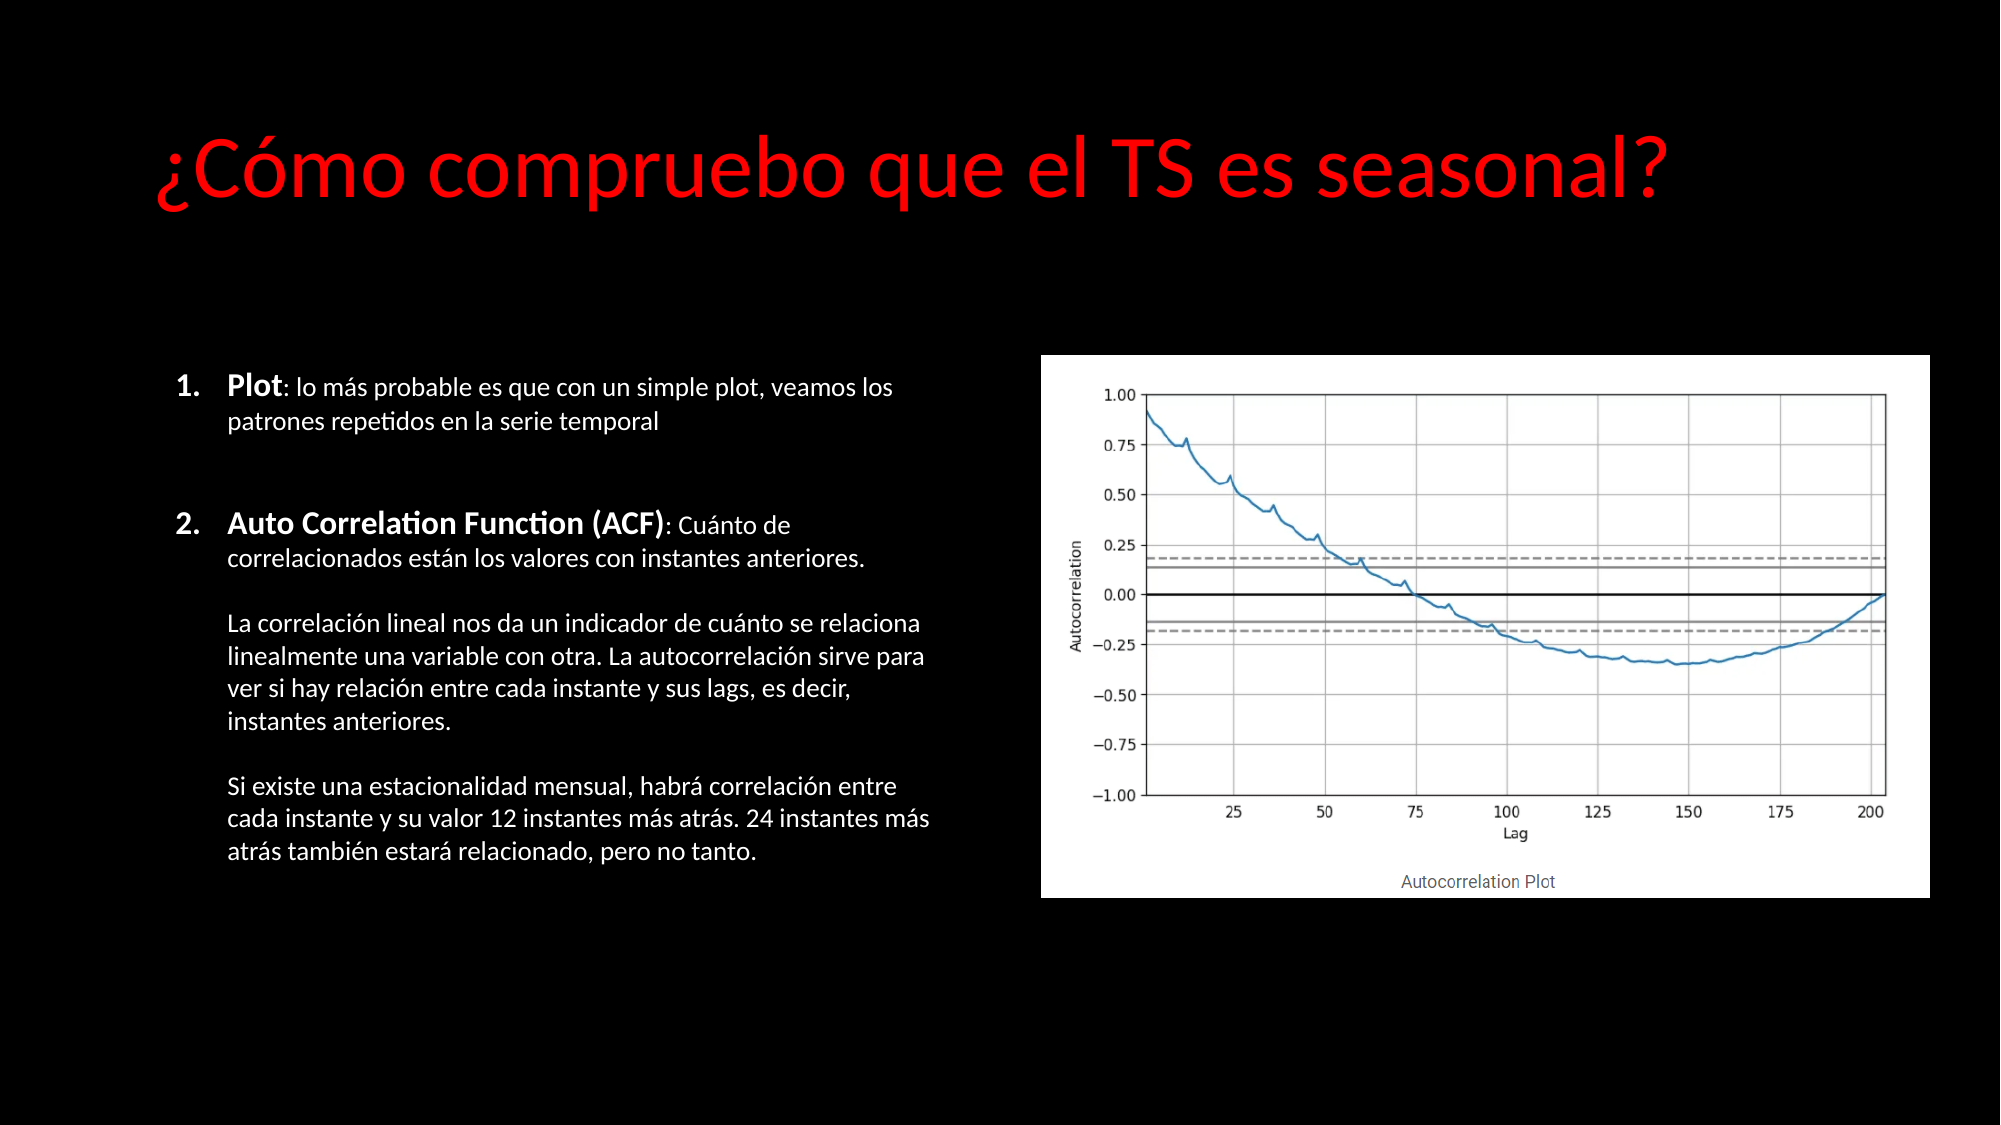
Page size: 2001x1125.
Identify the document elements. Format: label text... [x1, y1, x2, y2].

picture [1041, 355, 1930, 899]
text_box Plot: lo más probable es que con un simple plot, veamos los patrones repetidos en la serie temporal Auto Correlation Function (ACF): Cuánto de correlacionados están los valores con instantes anteriores. La correlación lineal nos da un indicador de cuánto se relaciona linealmente una variable con otra. La autocorrelación sirve para ver si hay relación entre cada instante y sus lags, es decir, instantes anteriores. Si existe una estacionalidad mensual, habrá correlación entre cada instante y su valor 12 instantes más atrás. 24 instantes más atrás también estará relacionado, pero no tanto. [137, 348, 954, 954]
title ¿Cómo compruebo que el TS es seasonal? [137, 59, 1863, 278]
